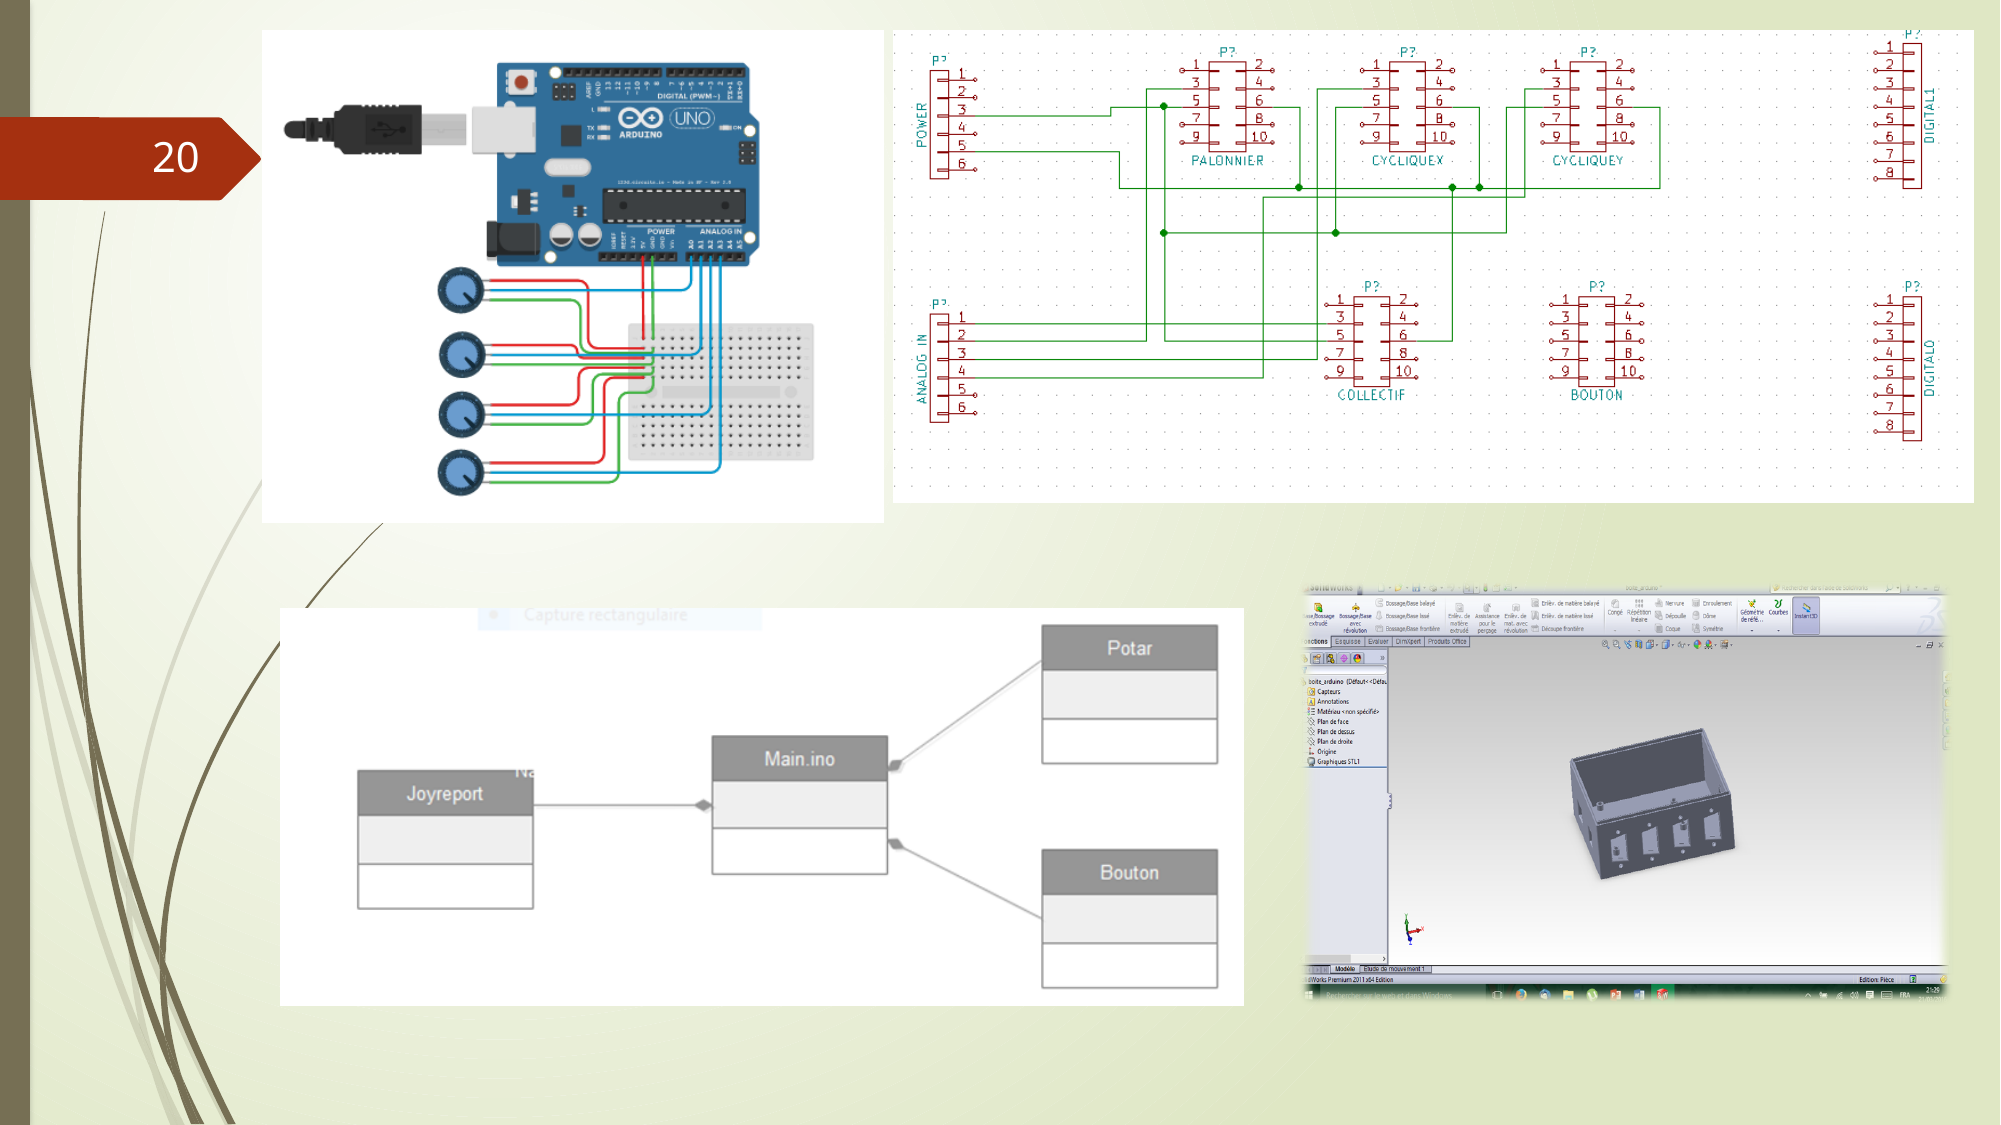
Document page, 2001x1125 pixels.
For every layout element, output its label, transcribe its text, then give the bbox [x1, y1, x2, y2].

picture [893, 30, 1975, 503]
slide_number 20 [87, 129, 216, 190]
picture [279, 608, 1244, 1006]
picture [261, 30, 884, 523]
picture [1297, 579, 1954, 1006]
